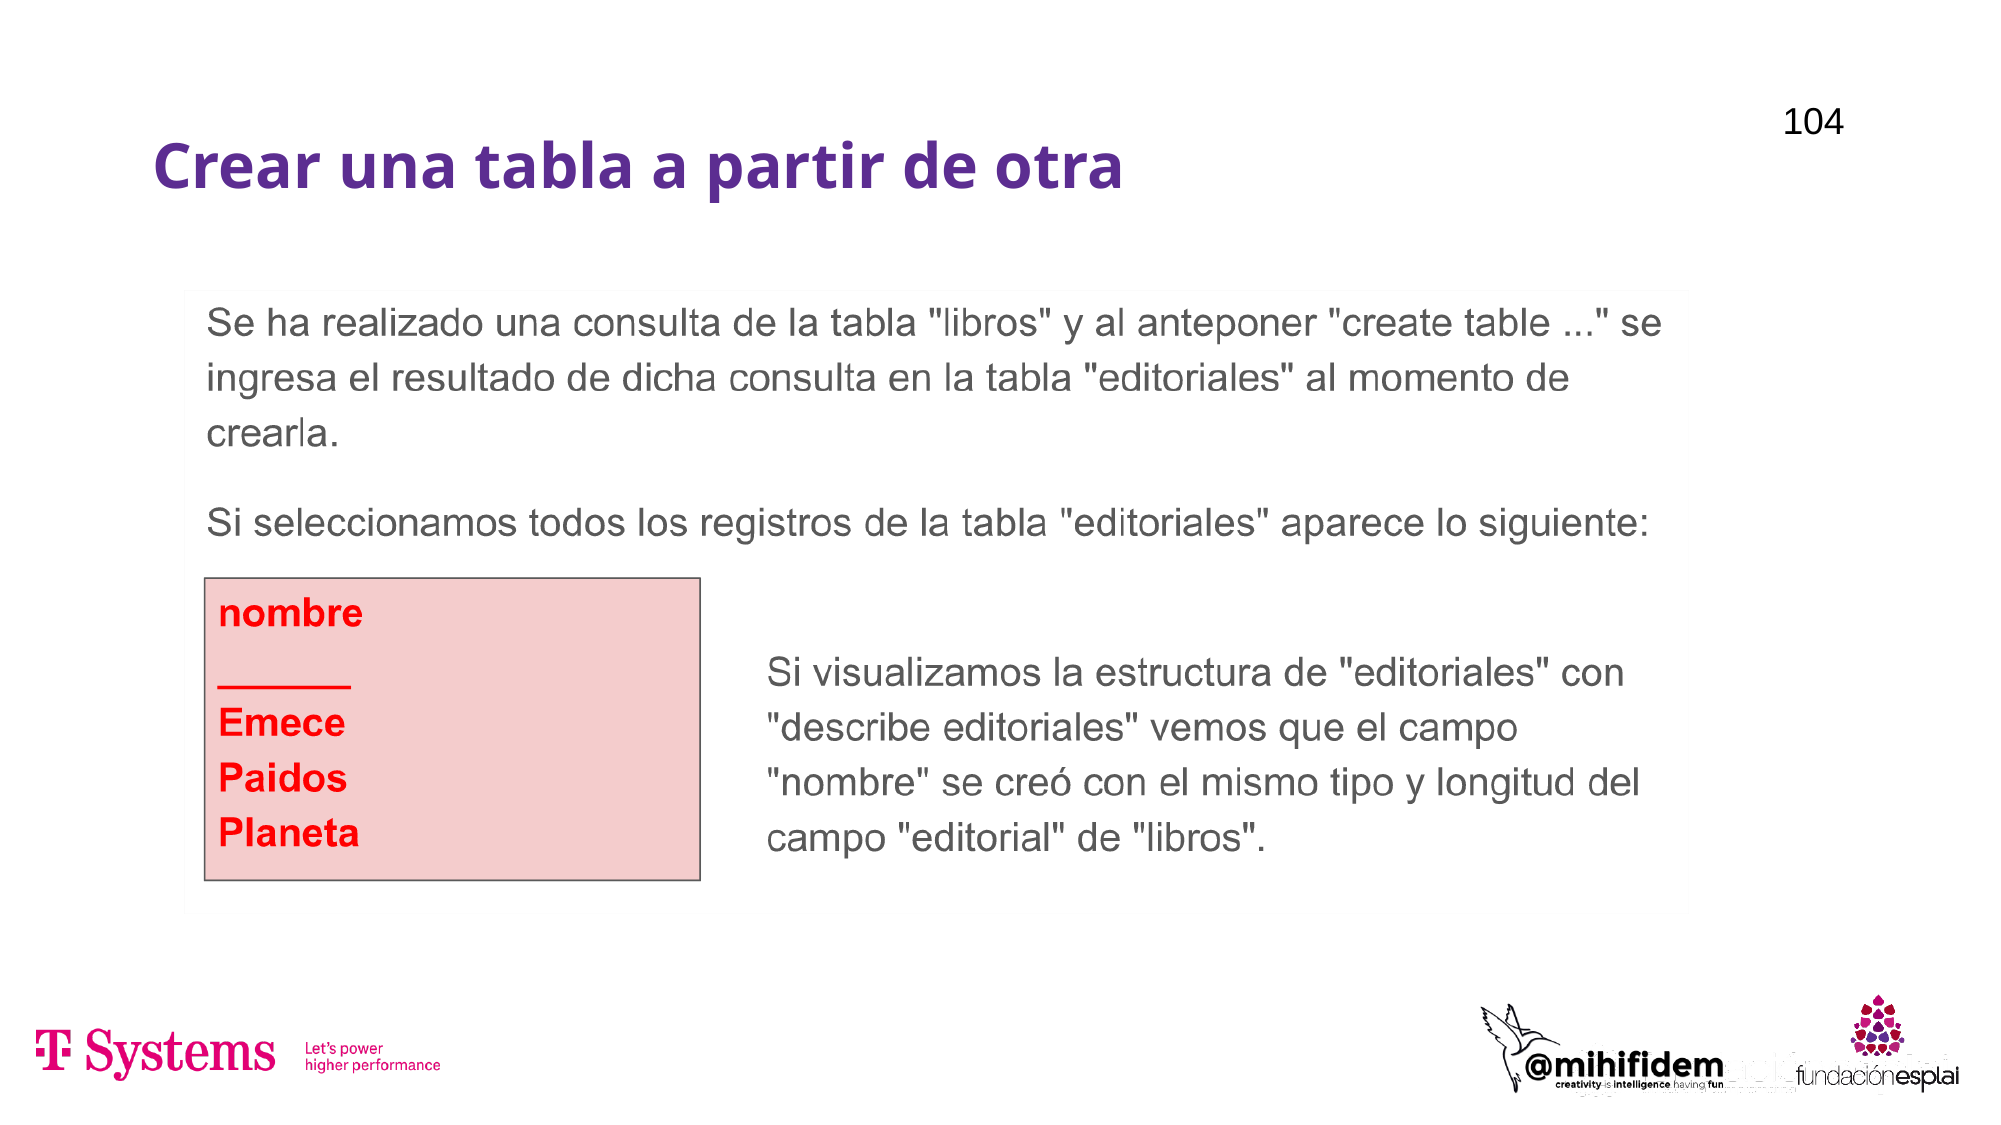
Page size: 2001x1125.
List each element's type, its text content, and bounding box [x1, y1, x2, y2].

text_box 104 [1767, 89, 1863, 150]
picture [36, 1027, 440, 1081]
picture [1472, 986, 1965, 1103]
text_box Crear una tabla a partir de otra [137, 59, 1863, 278]
picture [184, 290, 1689, 914]
